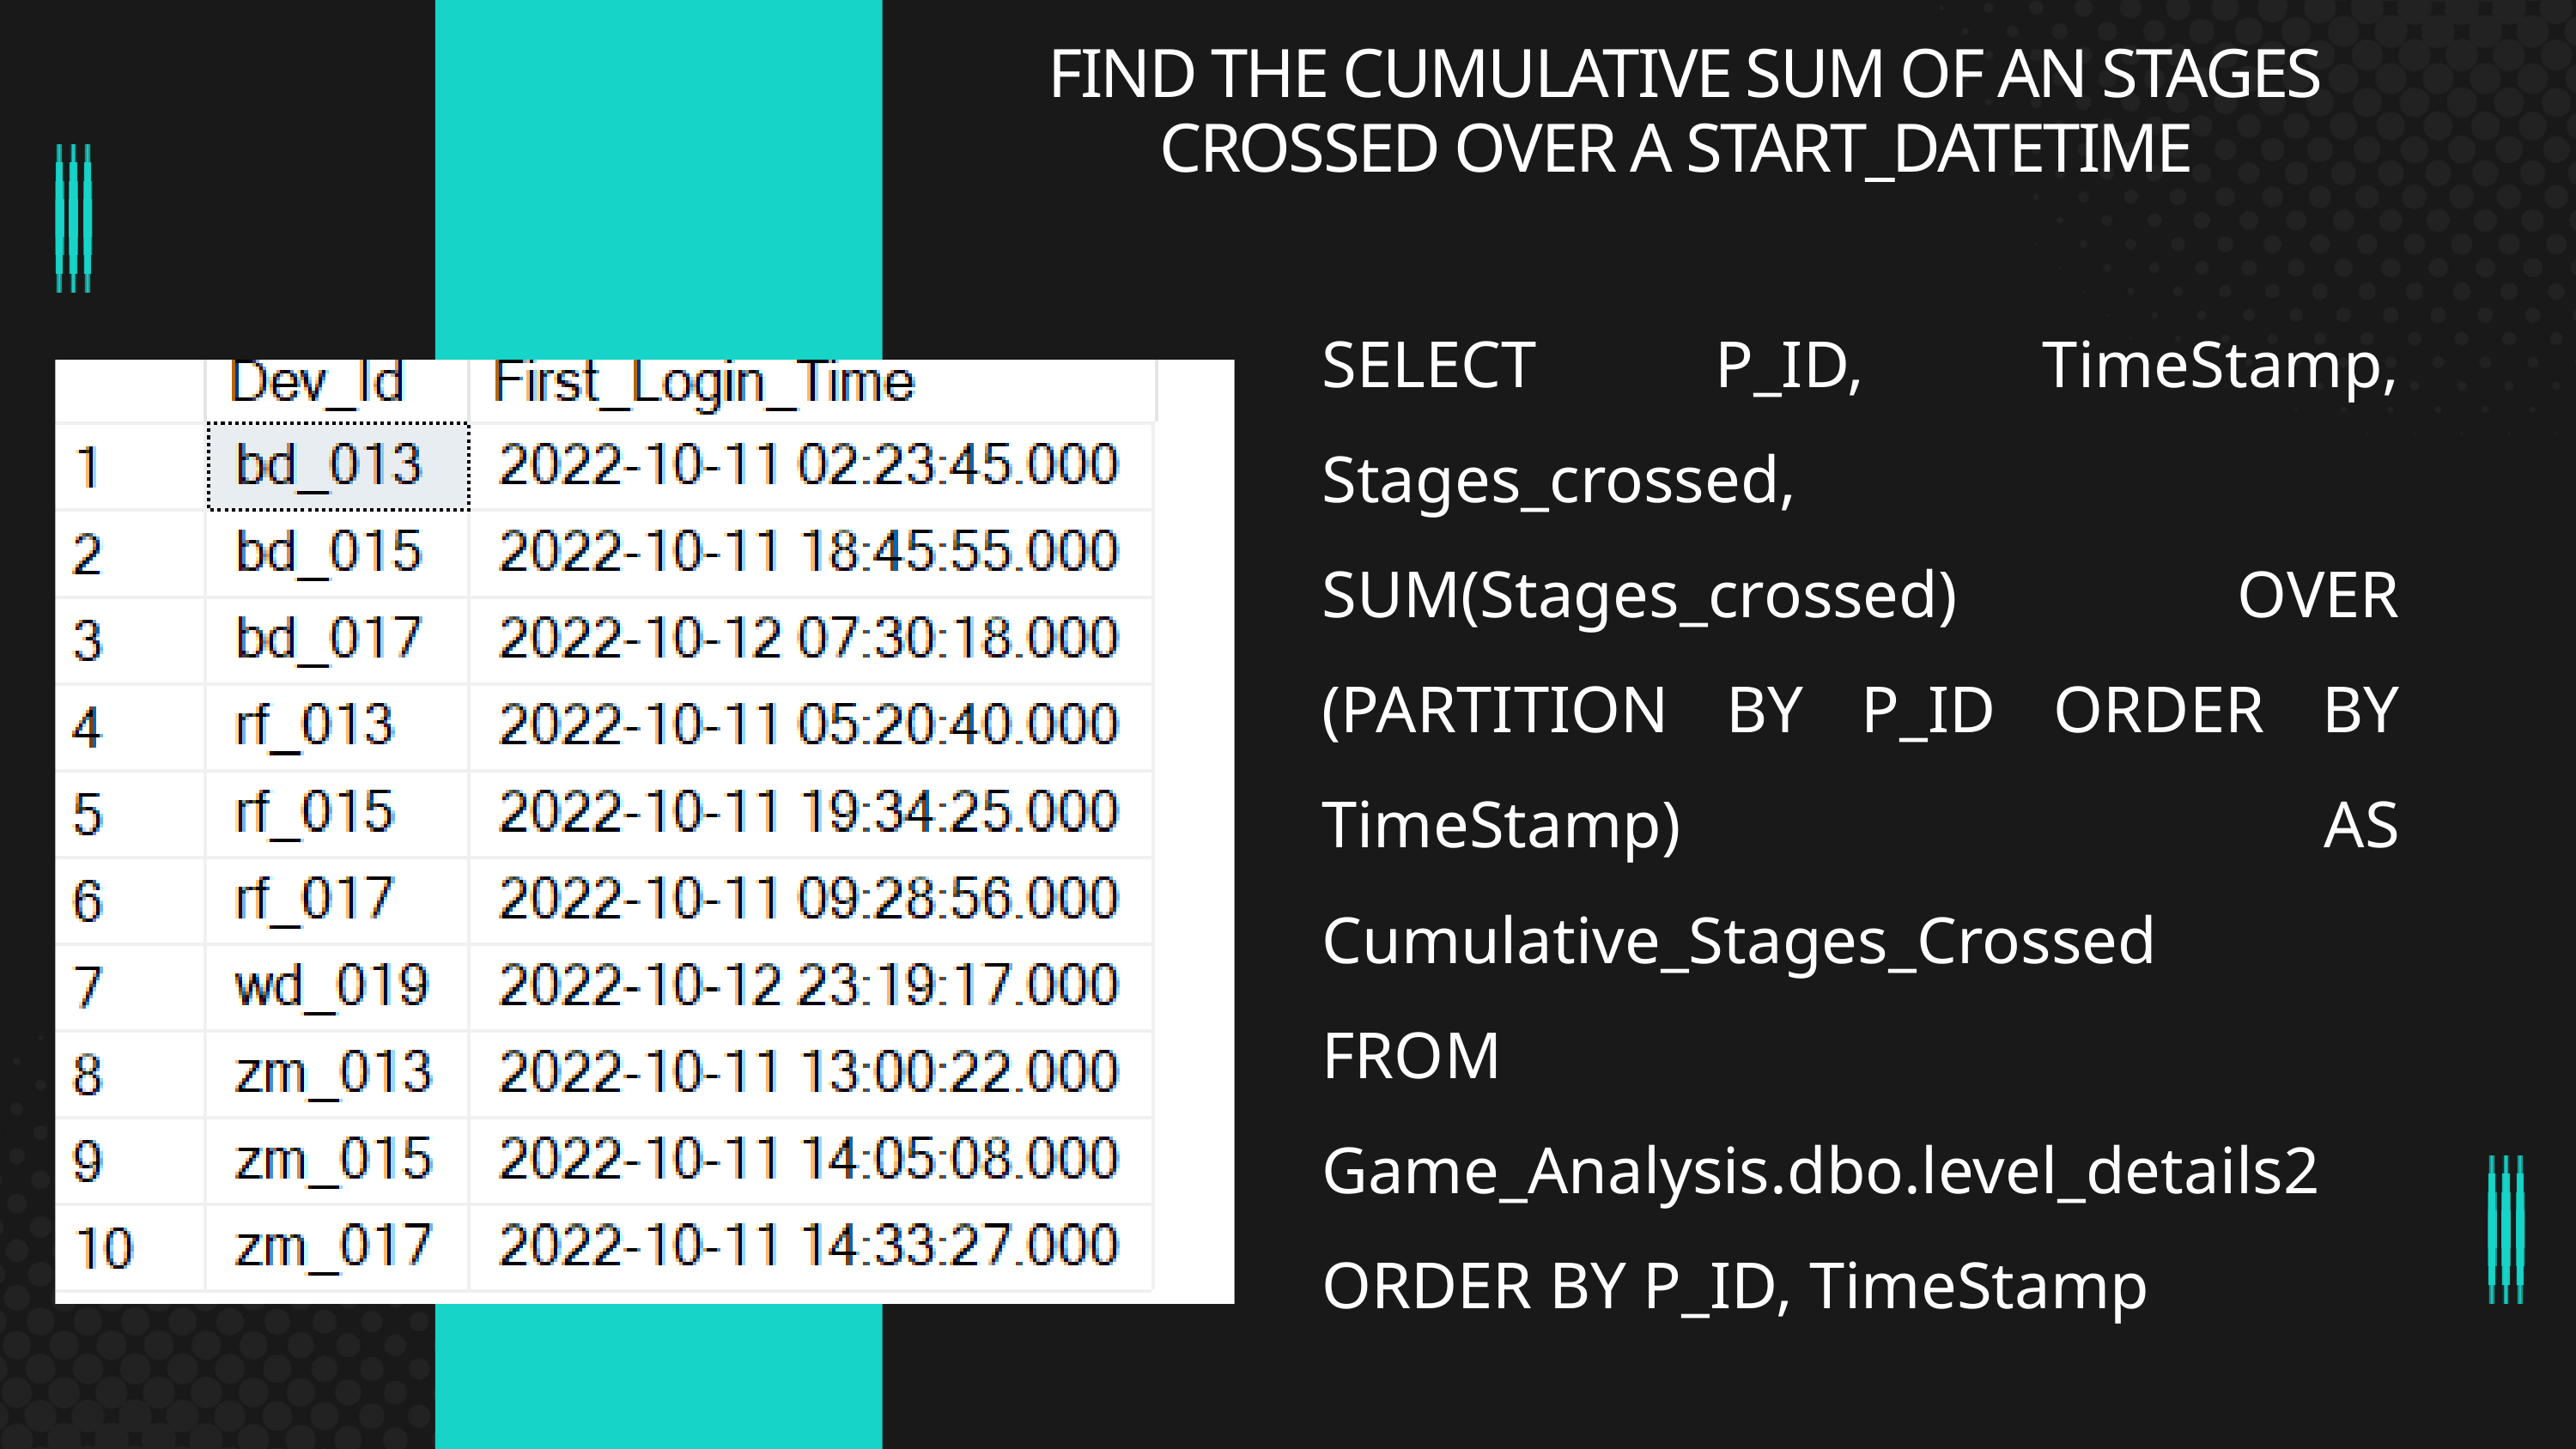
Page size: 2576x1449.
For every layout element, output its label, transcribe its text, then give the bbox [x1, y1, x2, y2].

text_box [55, 360, 1235, 1304]
text_box [2488, 1155, 2525, 1304]
text_box [0, 1013, 434, 1449]
text_box [434, 1304, 883, 1449]
text_box [55, 144, 93, 293]
text_box SELECT P_ID, TimeStamp, Stages_crossed, SUM(Stages_crossed) OVER (PARTITION BY P_ID ORDER BY TimeStamp) AS Cumulative_Stages_Crossed FROM Game_Analysis.dbo.level_details2 ORDER BY P_ID, TimeStamp [1321, 284, 2401, 1322]
text_box [1917, 0, 2576, 435]
text_box FIND THE CUMULATIVE SUM OF AN STAGES CROSSED OVER A START_DATETIME [938, 35, 2432, 261]
text_box [434, 0, 883, 360]
